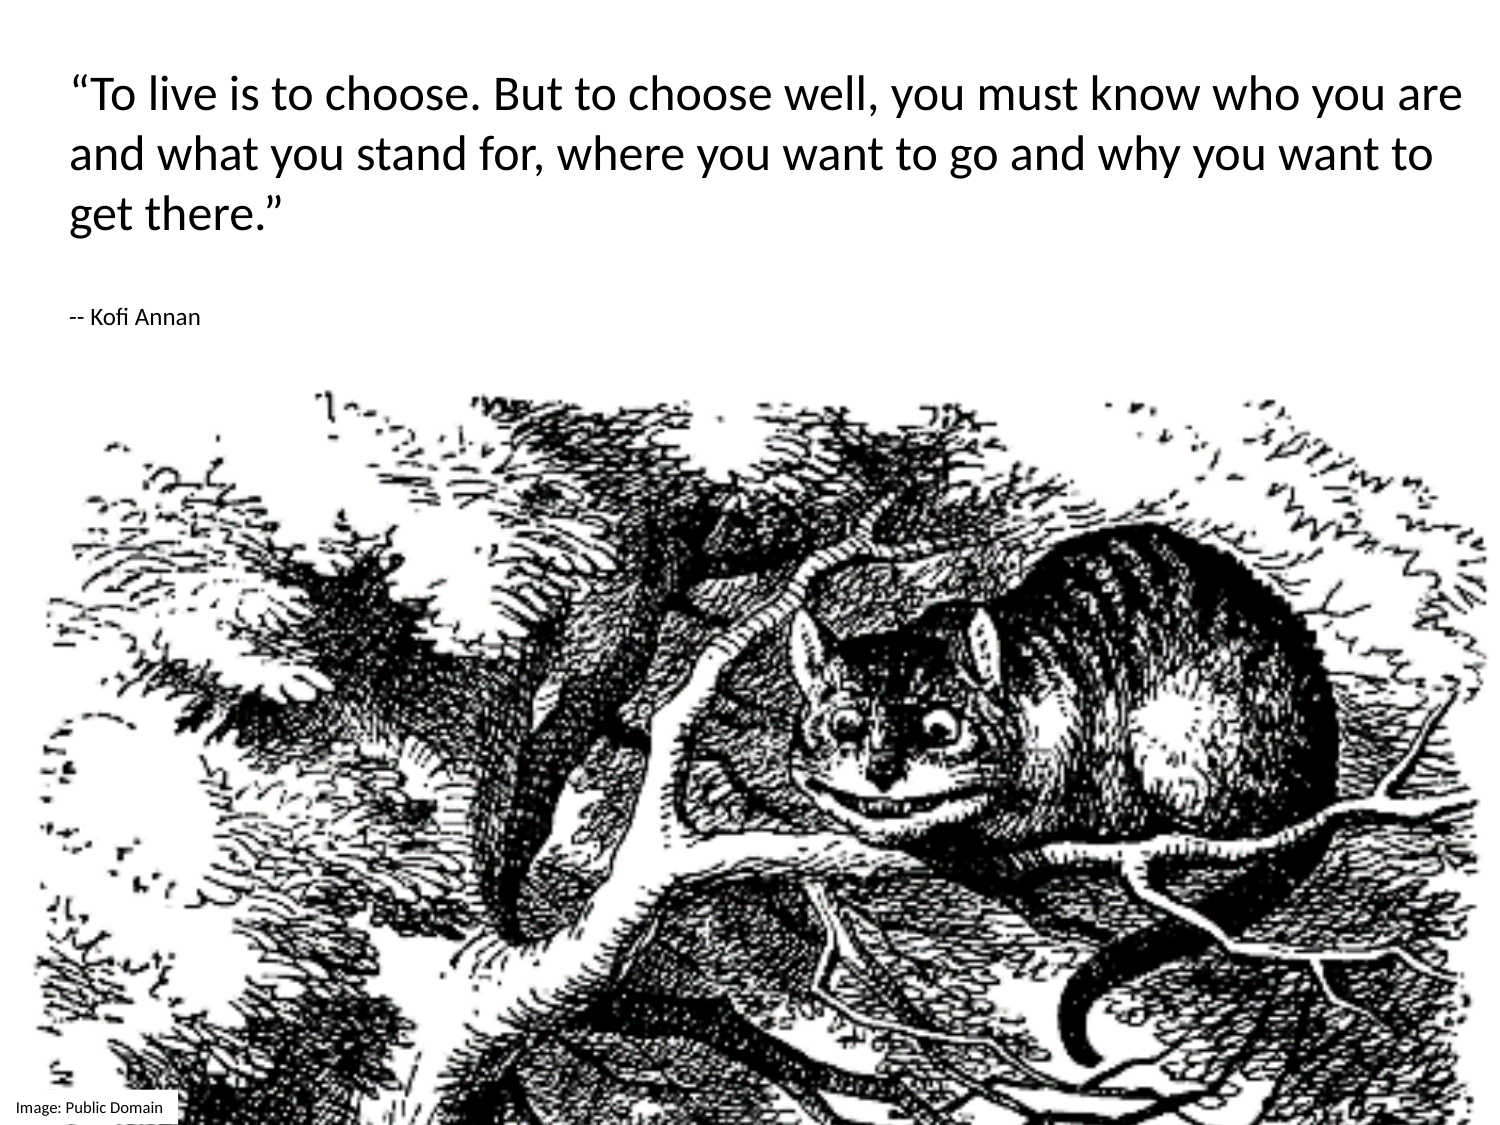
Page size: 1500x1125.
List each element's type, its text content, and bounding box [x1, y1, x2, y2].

picture [0, 378, 1500, 1125]
text_box “To live is to choose. But to choose well, you must know who you are and what you stand for, where you want to go and why you want to get there.” -- Kofi Annan [54, 53, 1500, 378]
